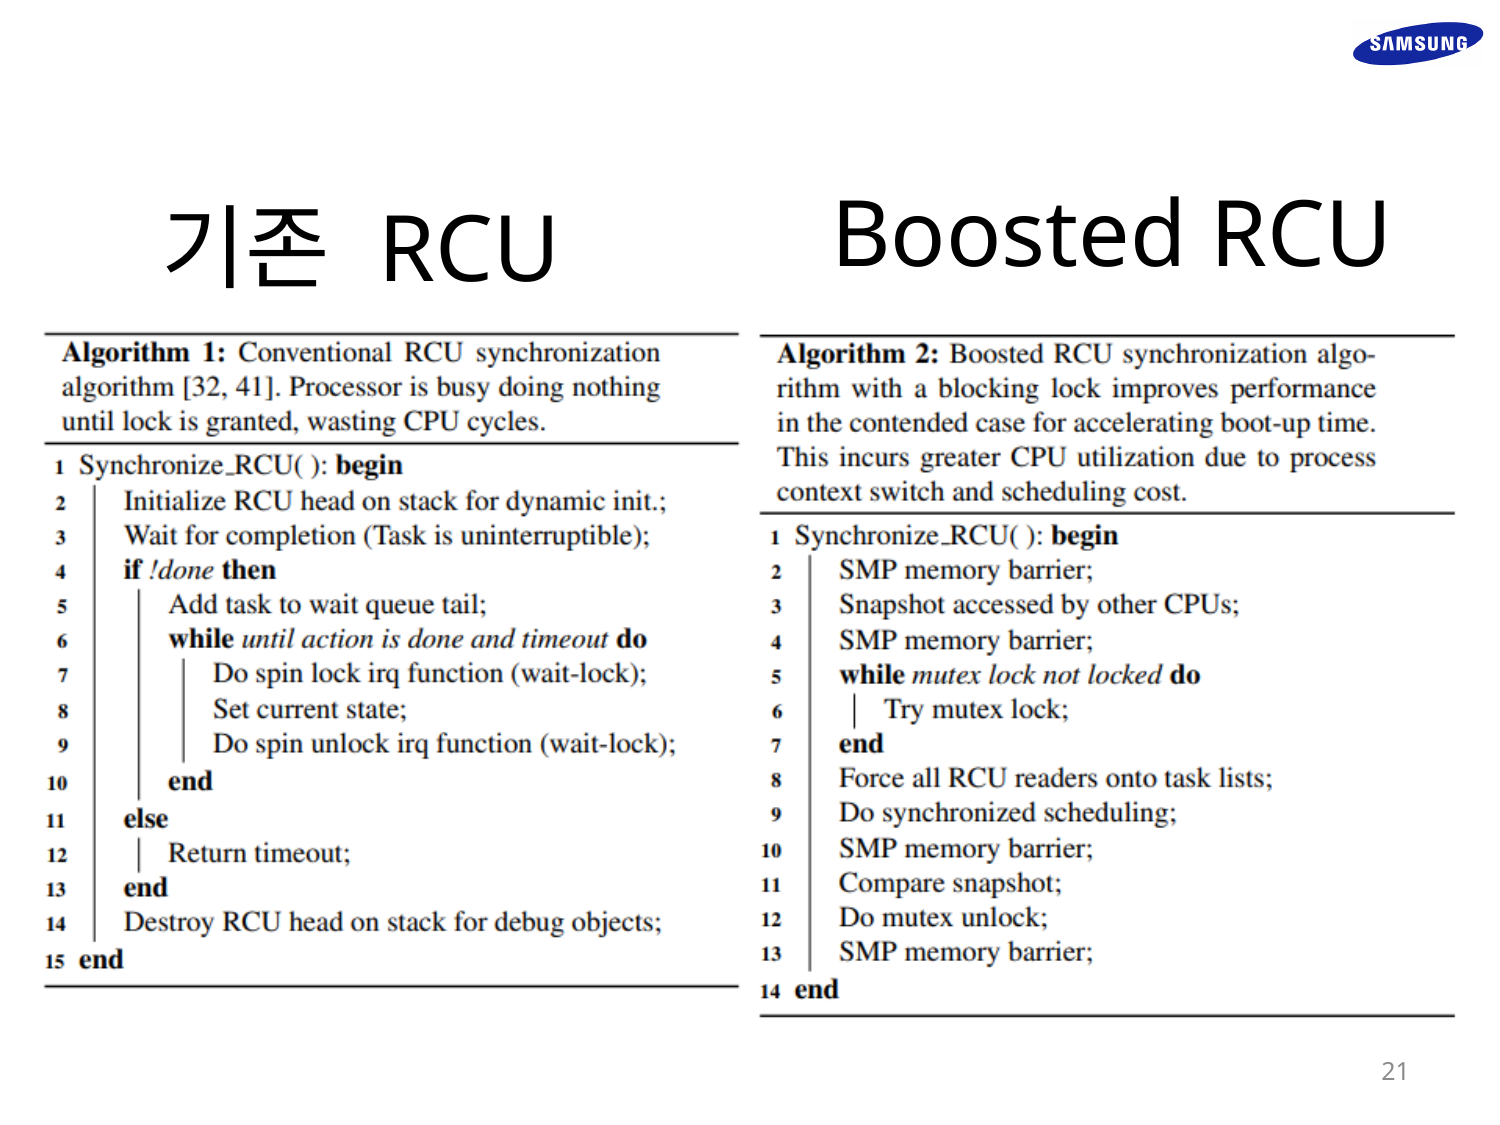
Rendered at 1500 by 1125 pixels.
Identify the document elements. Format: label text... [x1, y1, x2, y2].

title 기존 RCU [0, 151, 725, 339]
picture [1352, 19, 1484, 68]
slide_number 21 [1074, 1042, 1425, 1103]
picture [37, 288, 1477, 1033]
text_box Boosted RCU [725, 136, 1499, 324]
